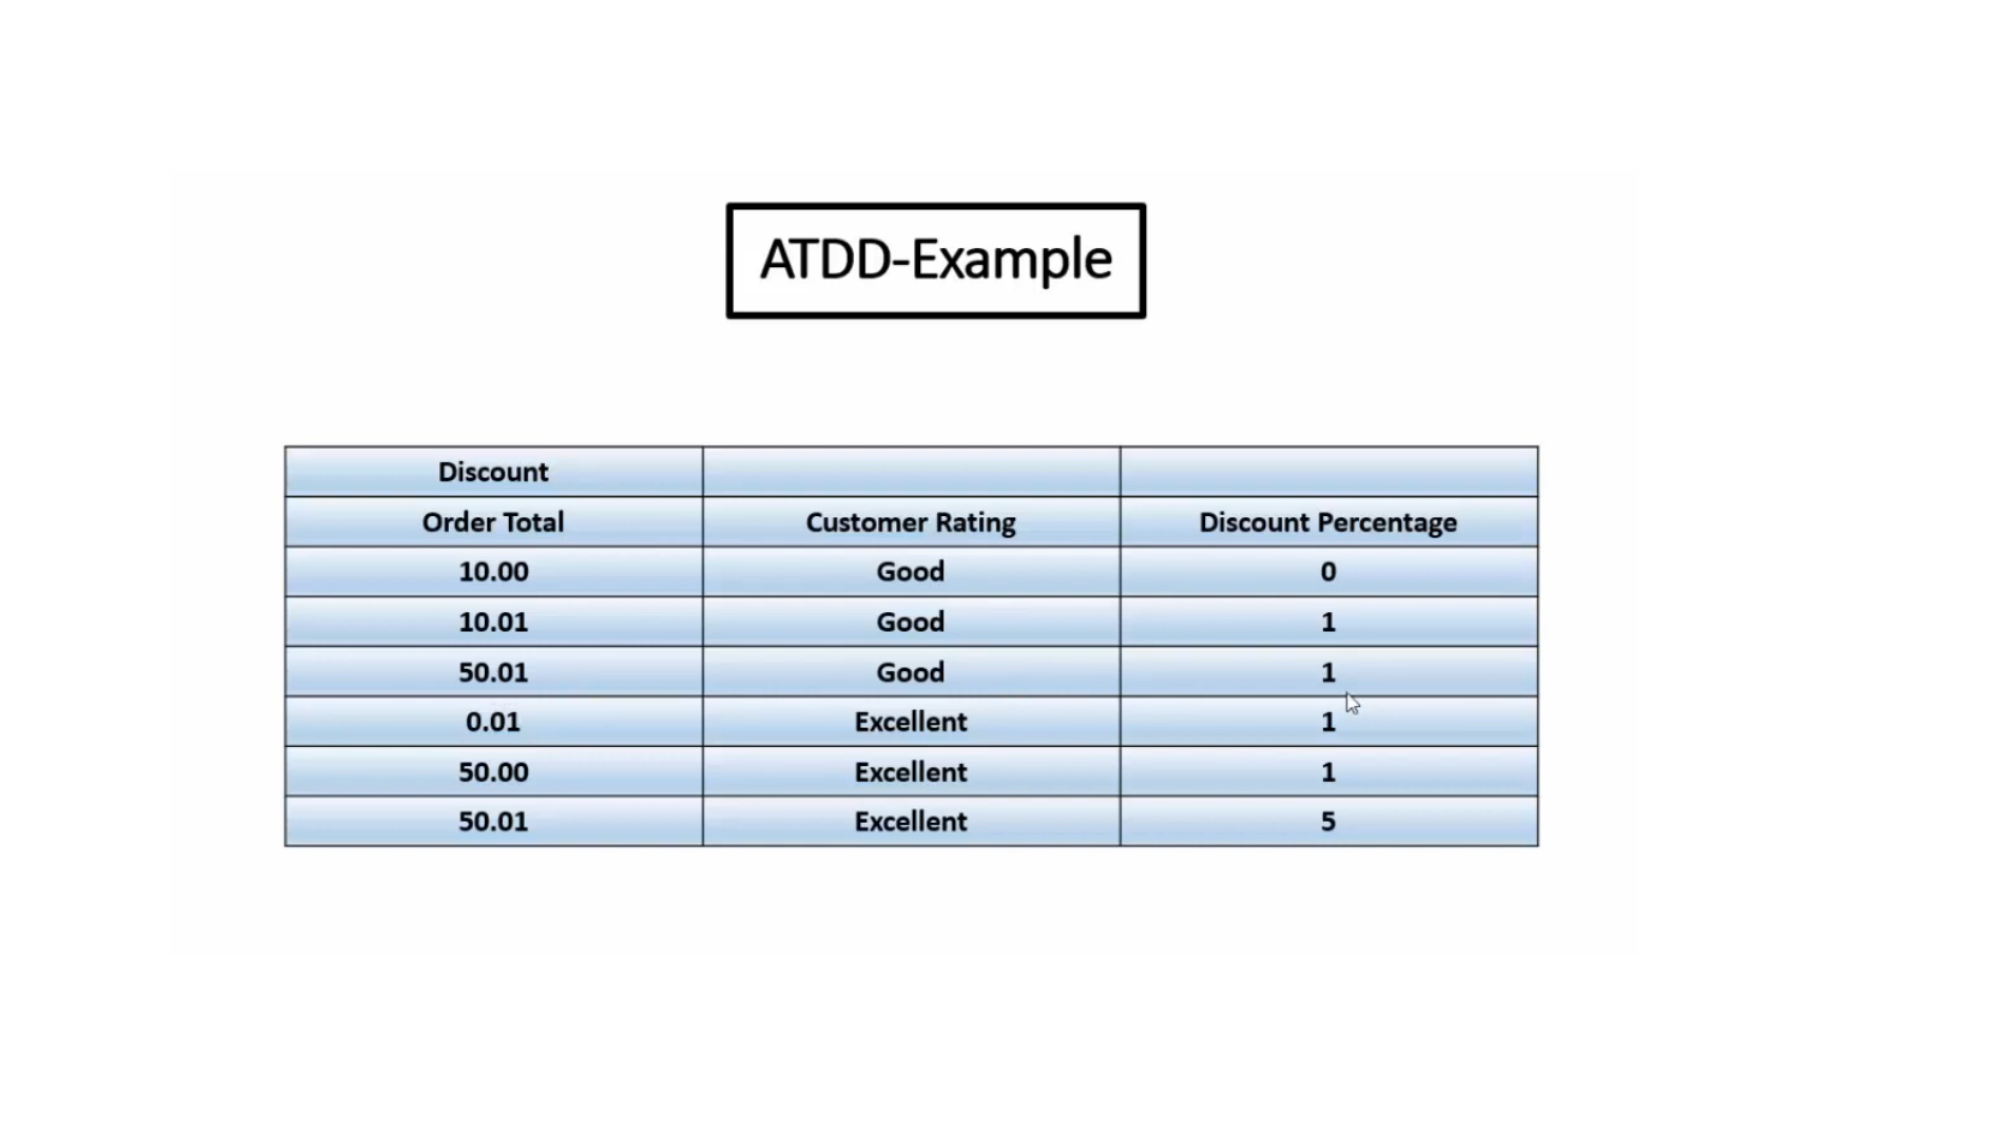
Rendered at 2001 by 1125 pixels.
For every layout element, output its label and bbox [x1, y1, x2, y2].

list [170, 170, 1638, 955]
